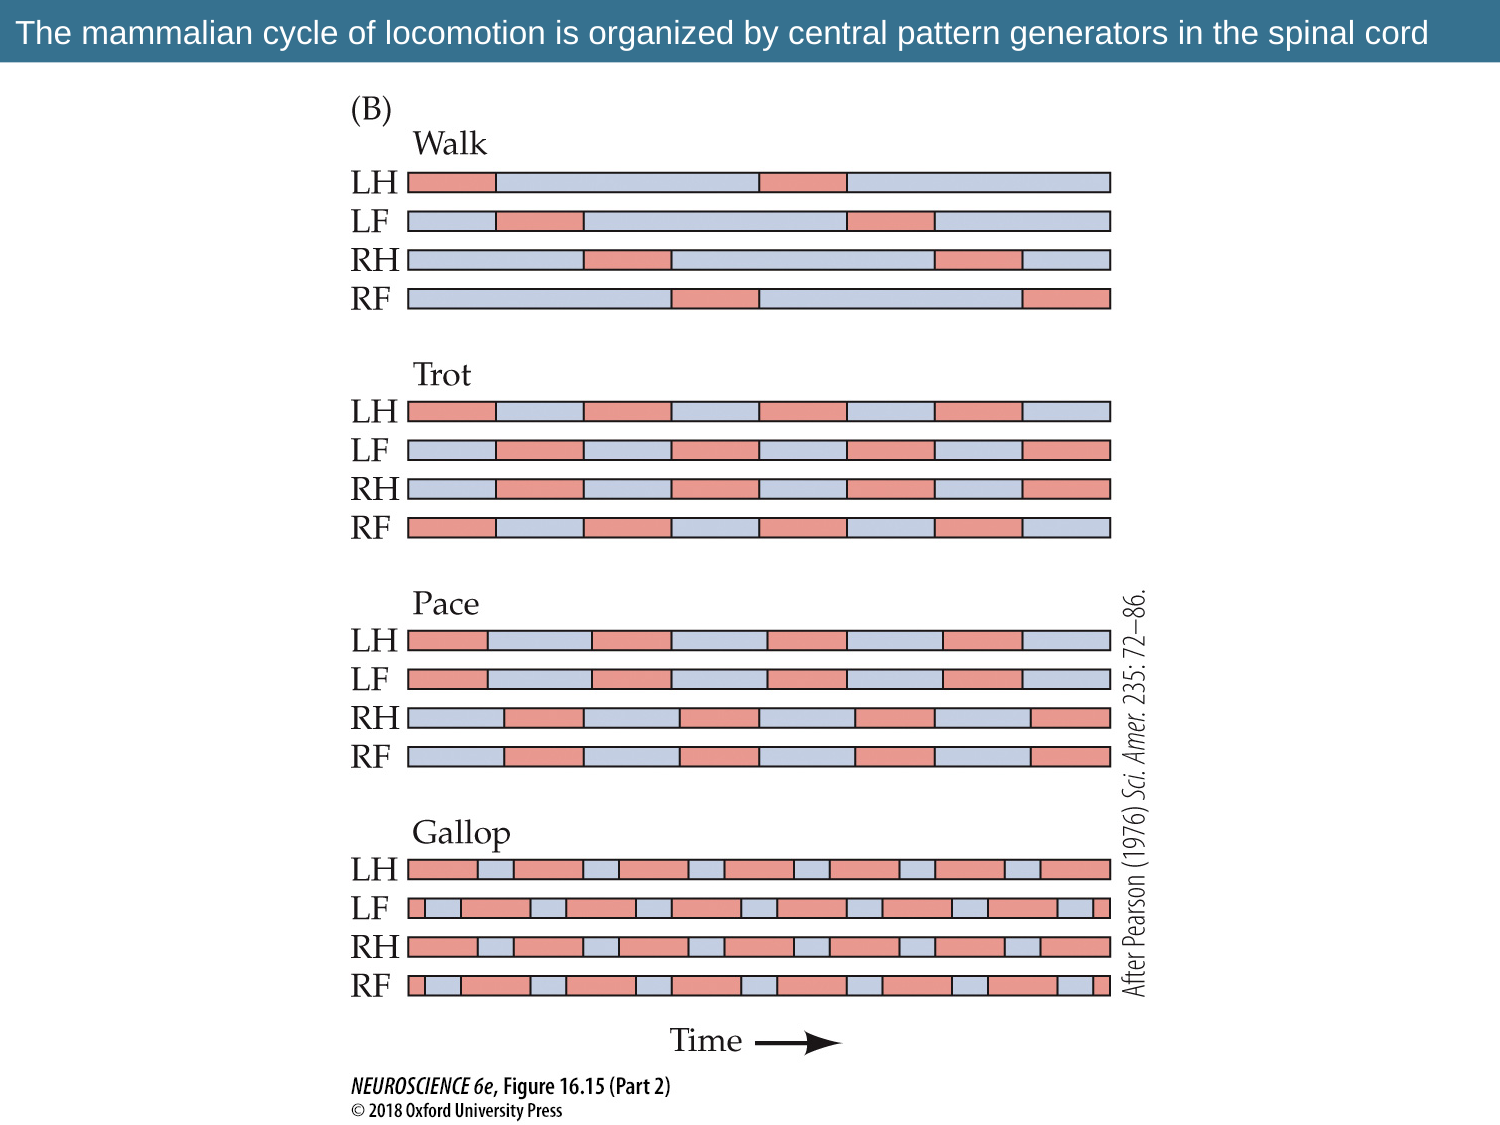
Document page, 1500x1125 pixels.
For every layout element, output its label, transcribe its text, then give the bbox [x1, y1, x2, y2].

title The mammalian cycle of locomotion is organized by central pattern generators in the spinal cord [0, 0, 1500, 63]
picture [341, 87, 1159, 1125]
